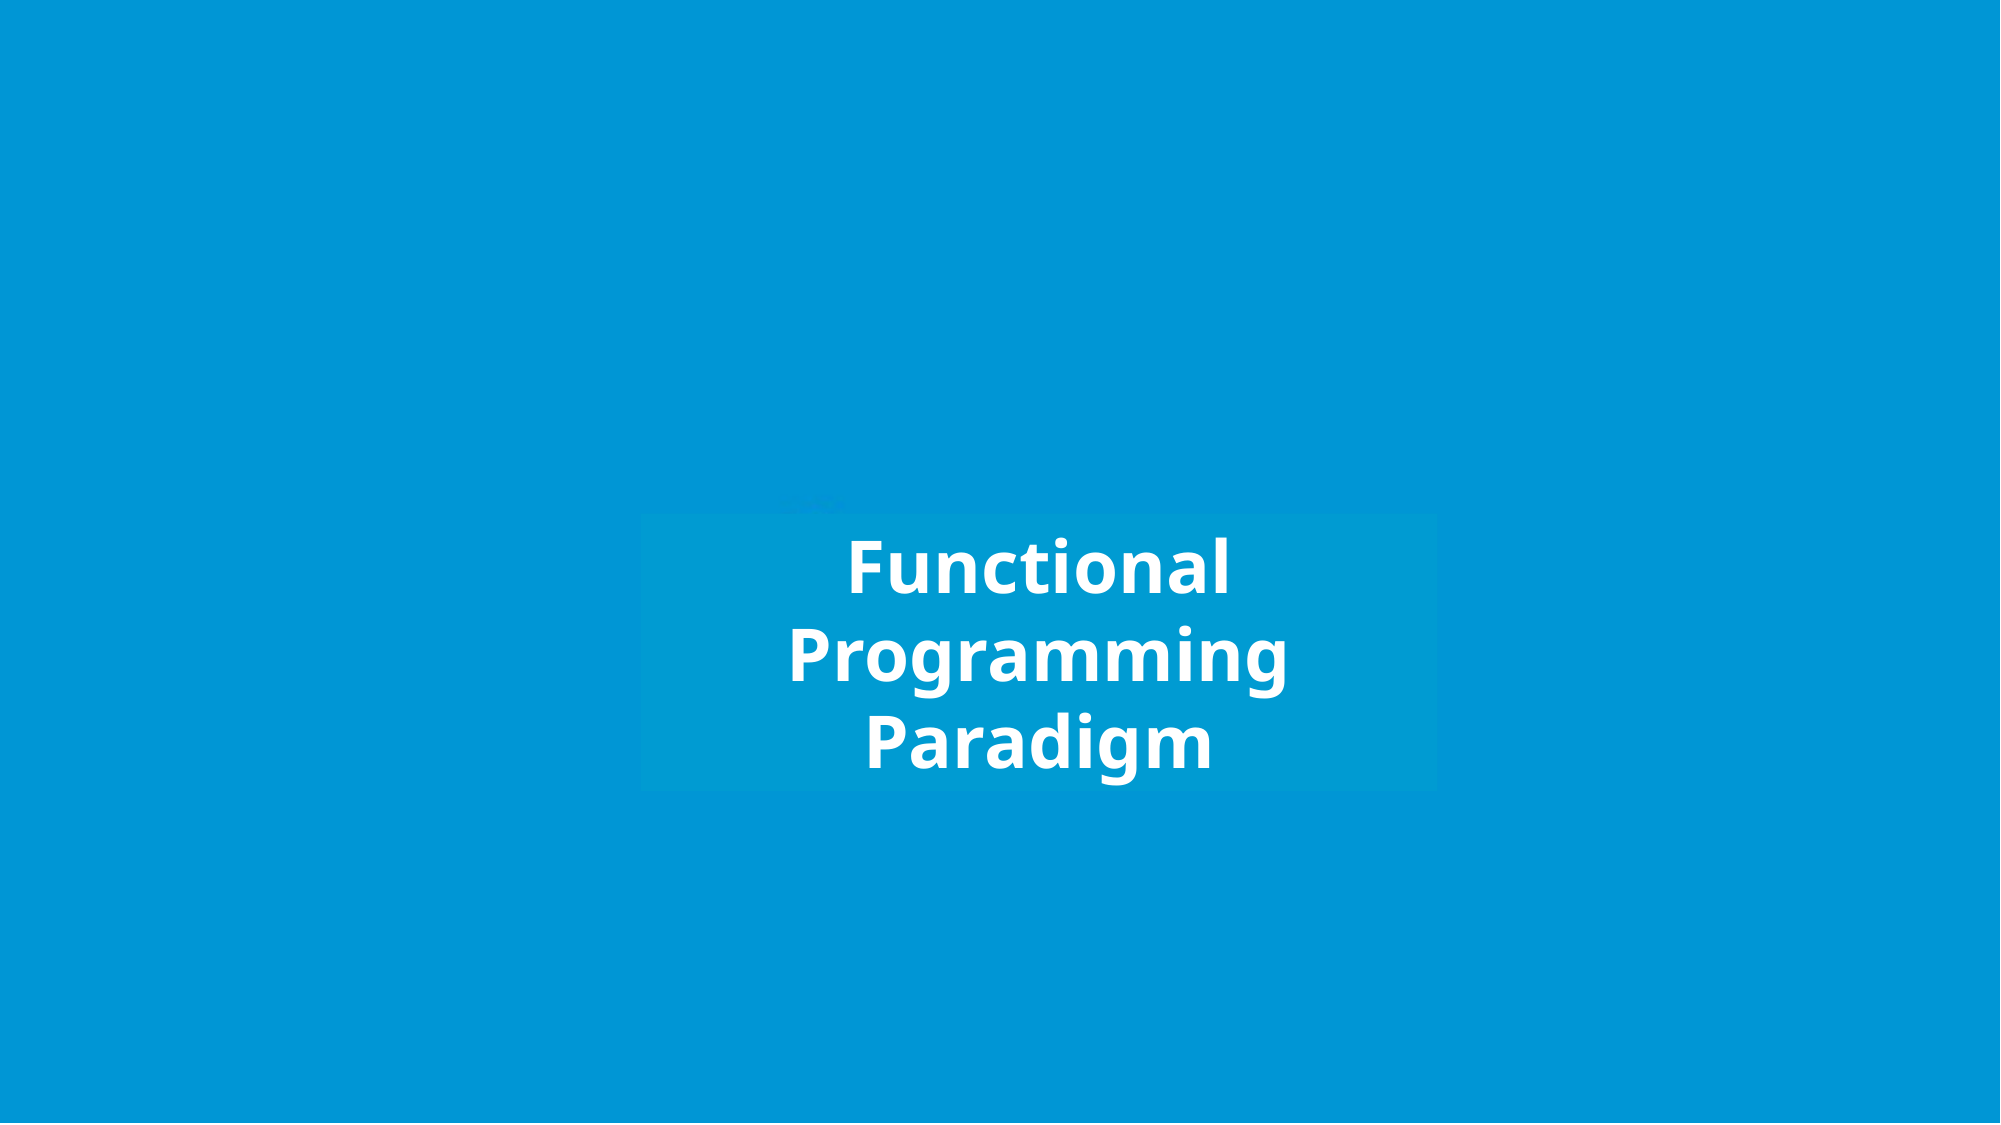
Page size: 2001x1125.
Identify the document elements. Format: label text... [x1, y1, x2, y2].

text_box [0, 0, 2000, 1123]
text_box Functional Programming Paradigm [640, 513, 1438, 791]
